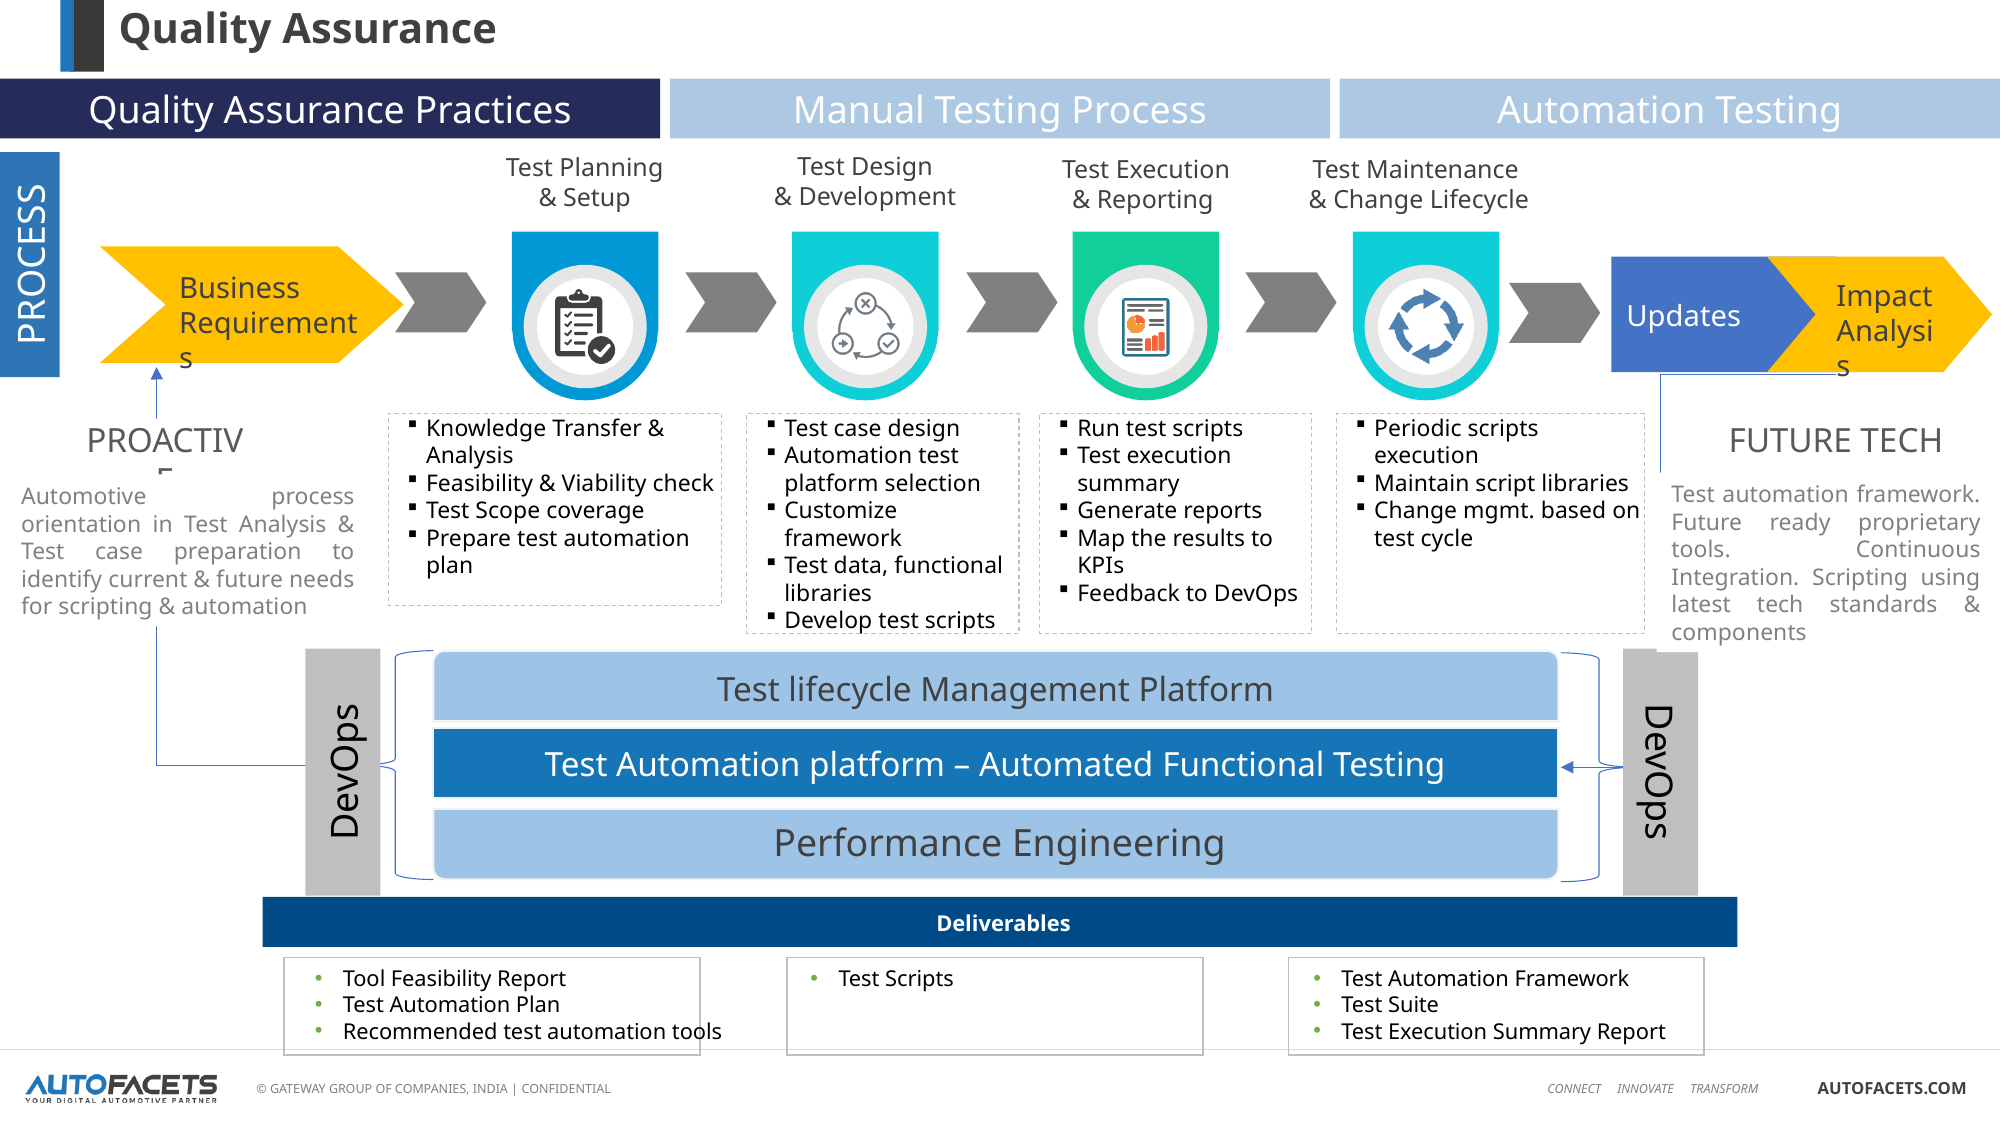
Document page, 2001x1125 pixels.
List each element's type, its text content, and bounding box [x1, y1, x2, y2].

text_box Automation Testing [1339, 78, 2000, 139]
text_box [0, 143, 1996, 1056]
text_box Manual Testing Process [669, 78, 1331, 139]
list Quality Assurance [103, 0, 2000, 72]
picture [25, 1074, 217, 1103]
text_box Quality Assurance Practices [0, 78, 661, 139]
